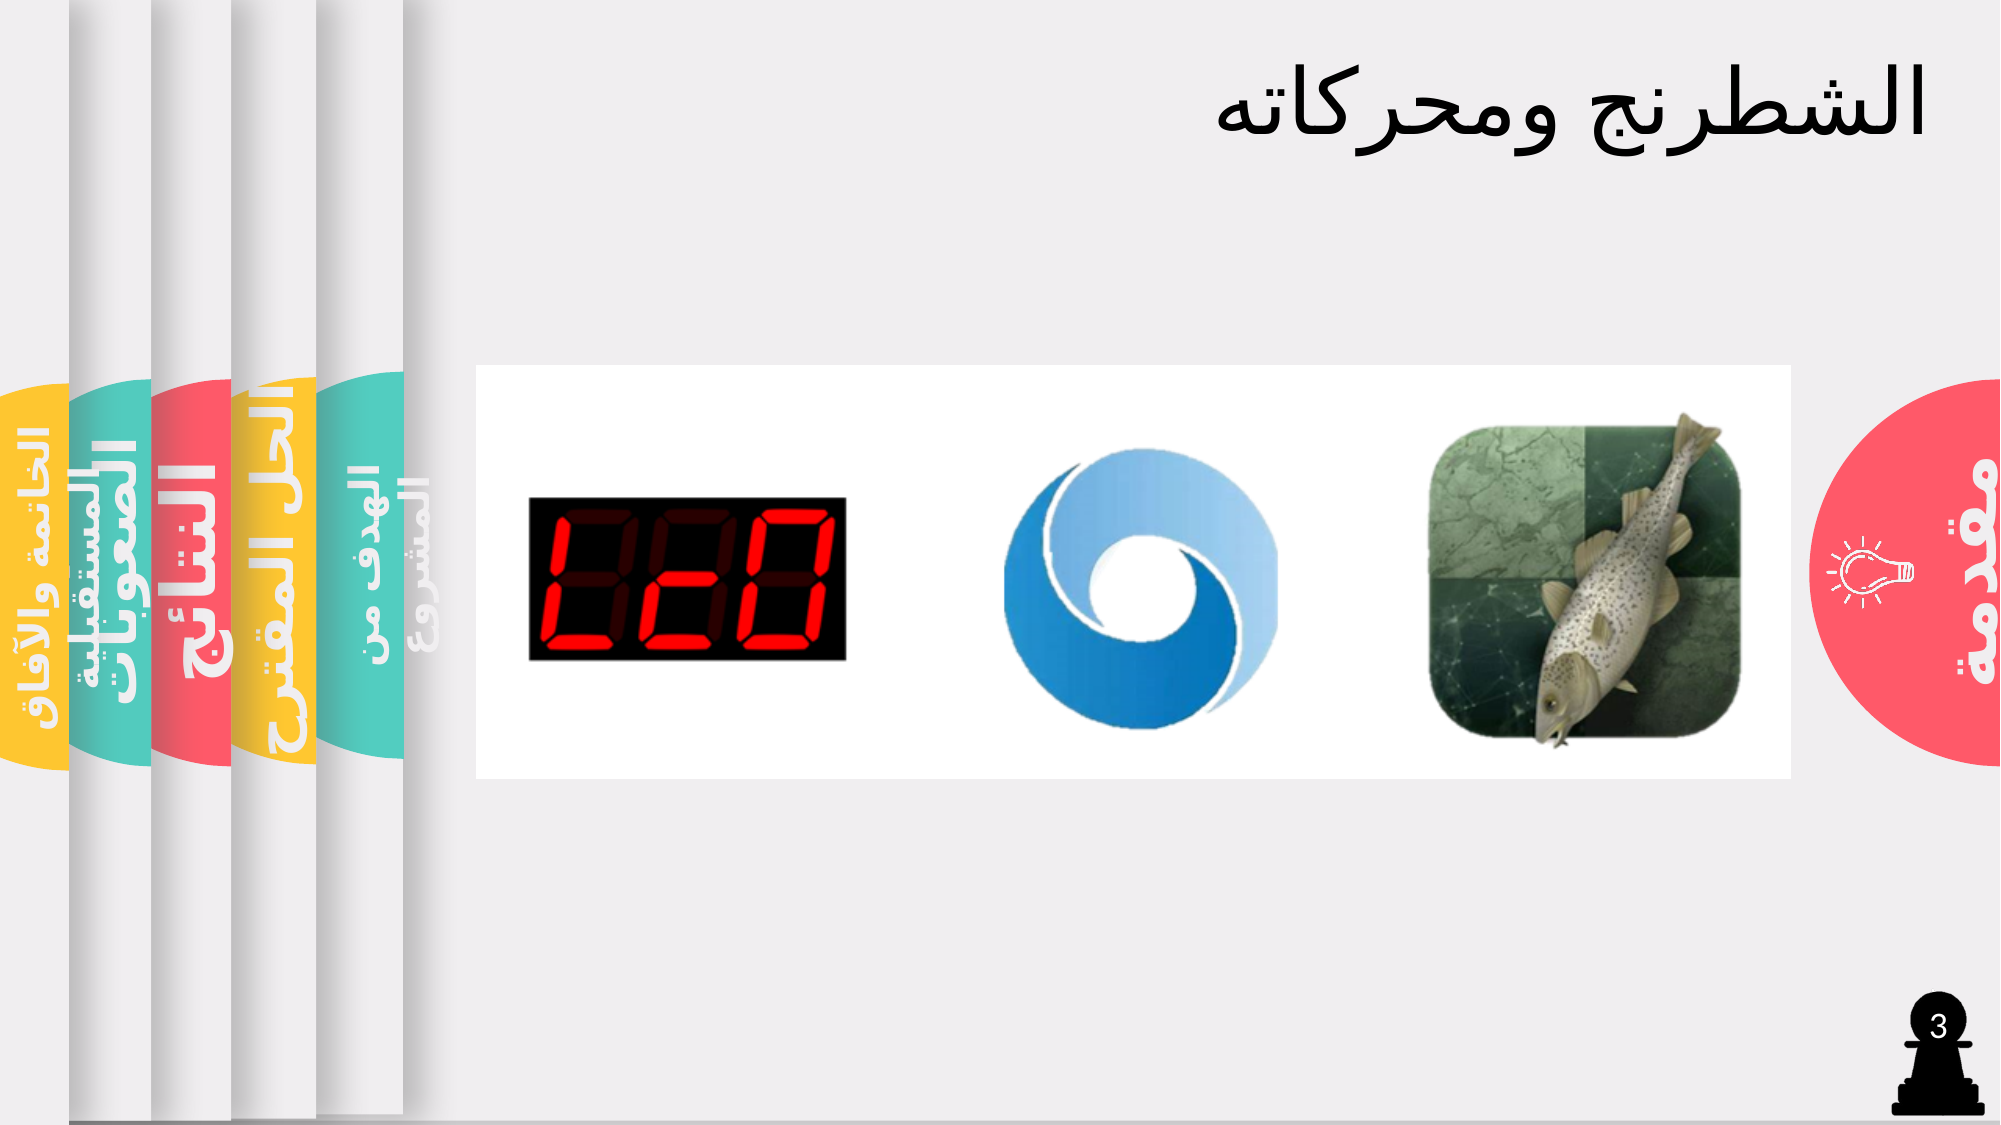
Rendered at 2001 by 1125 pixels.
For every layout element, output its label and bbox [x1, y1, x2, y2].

text_box [240, 0, 2000, 1121]
picture [476, 365, 1791, 780]
text_box [0, 0, 69, 1125]
text_box [317, 0, 404, 1115]
text_box [240, 0, 317, 1119]
text_box [69, 0, 152, 1121]
text_box [152, 0, 240, 1121]
picture [1876, 985, 2000, 1121]
